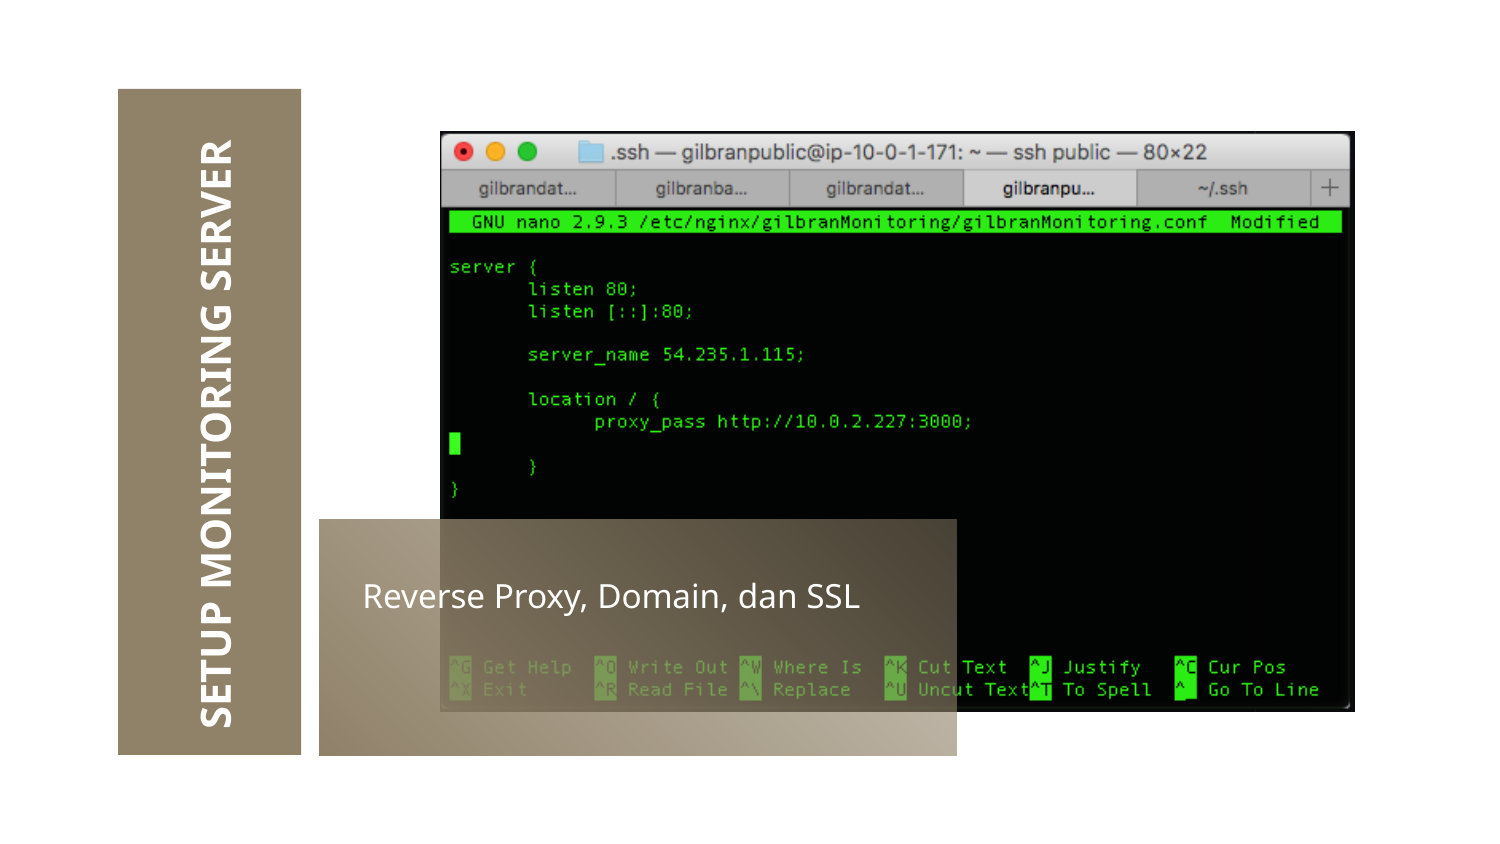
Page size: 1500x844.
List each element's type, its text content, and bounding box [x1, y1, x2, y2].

text_box [319, 519, 957, 756]
subtitle Reverse Proxy, Domain, dan SSL [347, 554, 935, 729]
text_box [118, 88, 302, 755]
title SETUP MONITORING SERVER [106, 125, 255, 755]
picture [439, 131, 1356, 713]
